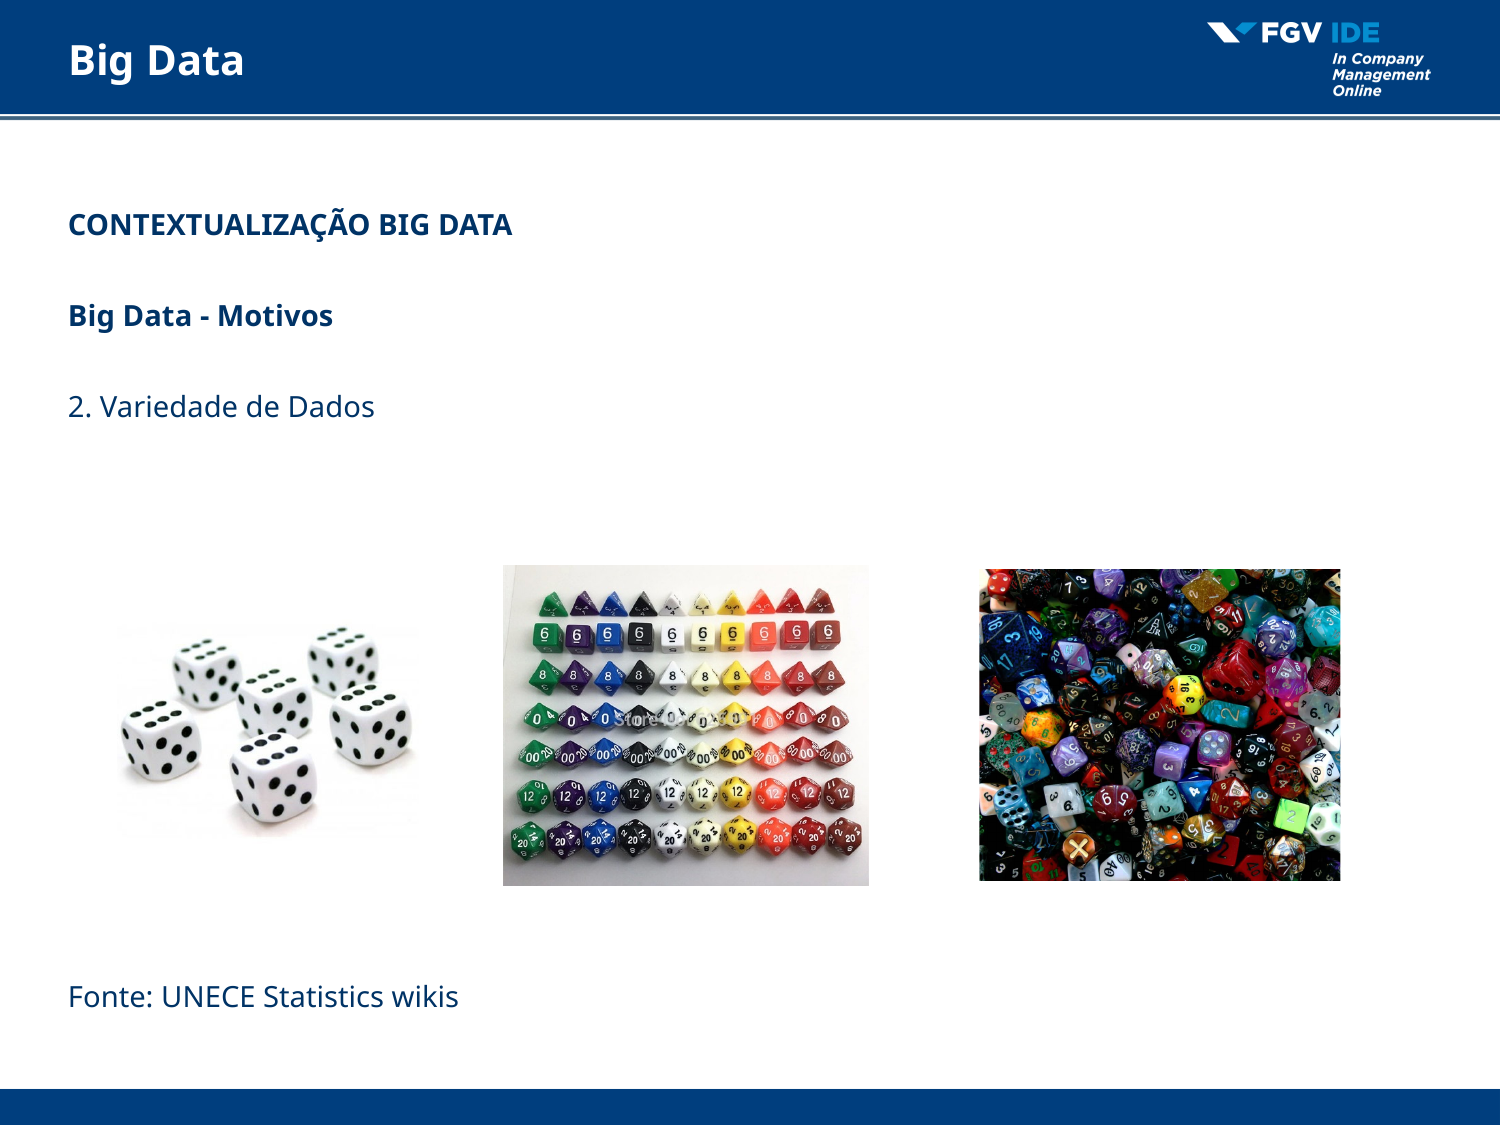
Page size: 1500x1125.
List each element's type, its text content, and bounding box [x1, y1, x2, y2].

text_box Big Data [53, 26, 881, 95]
list CONTEXTUALIZAÇÃO BIG DATA Big Data - Motivos 2. Variedade de Dados Fonte: UNECE Statistics wikis [53, 149, 1447, 1059]
picture [0, 0, 1500, 1125]
